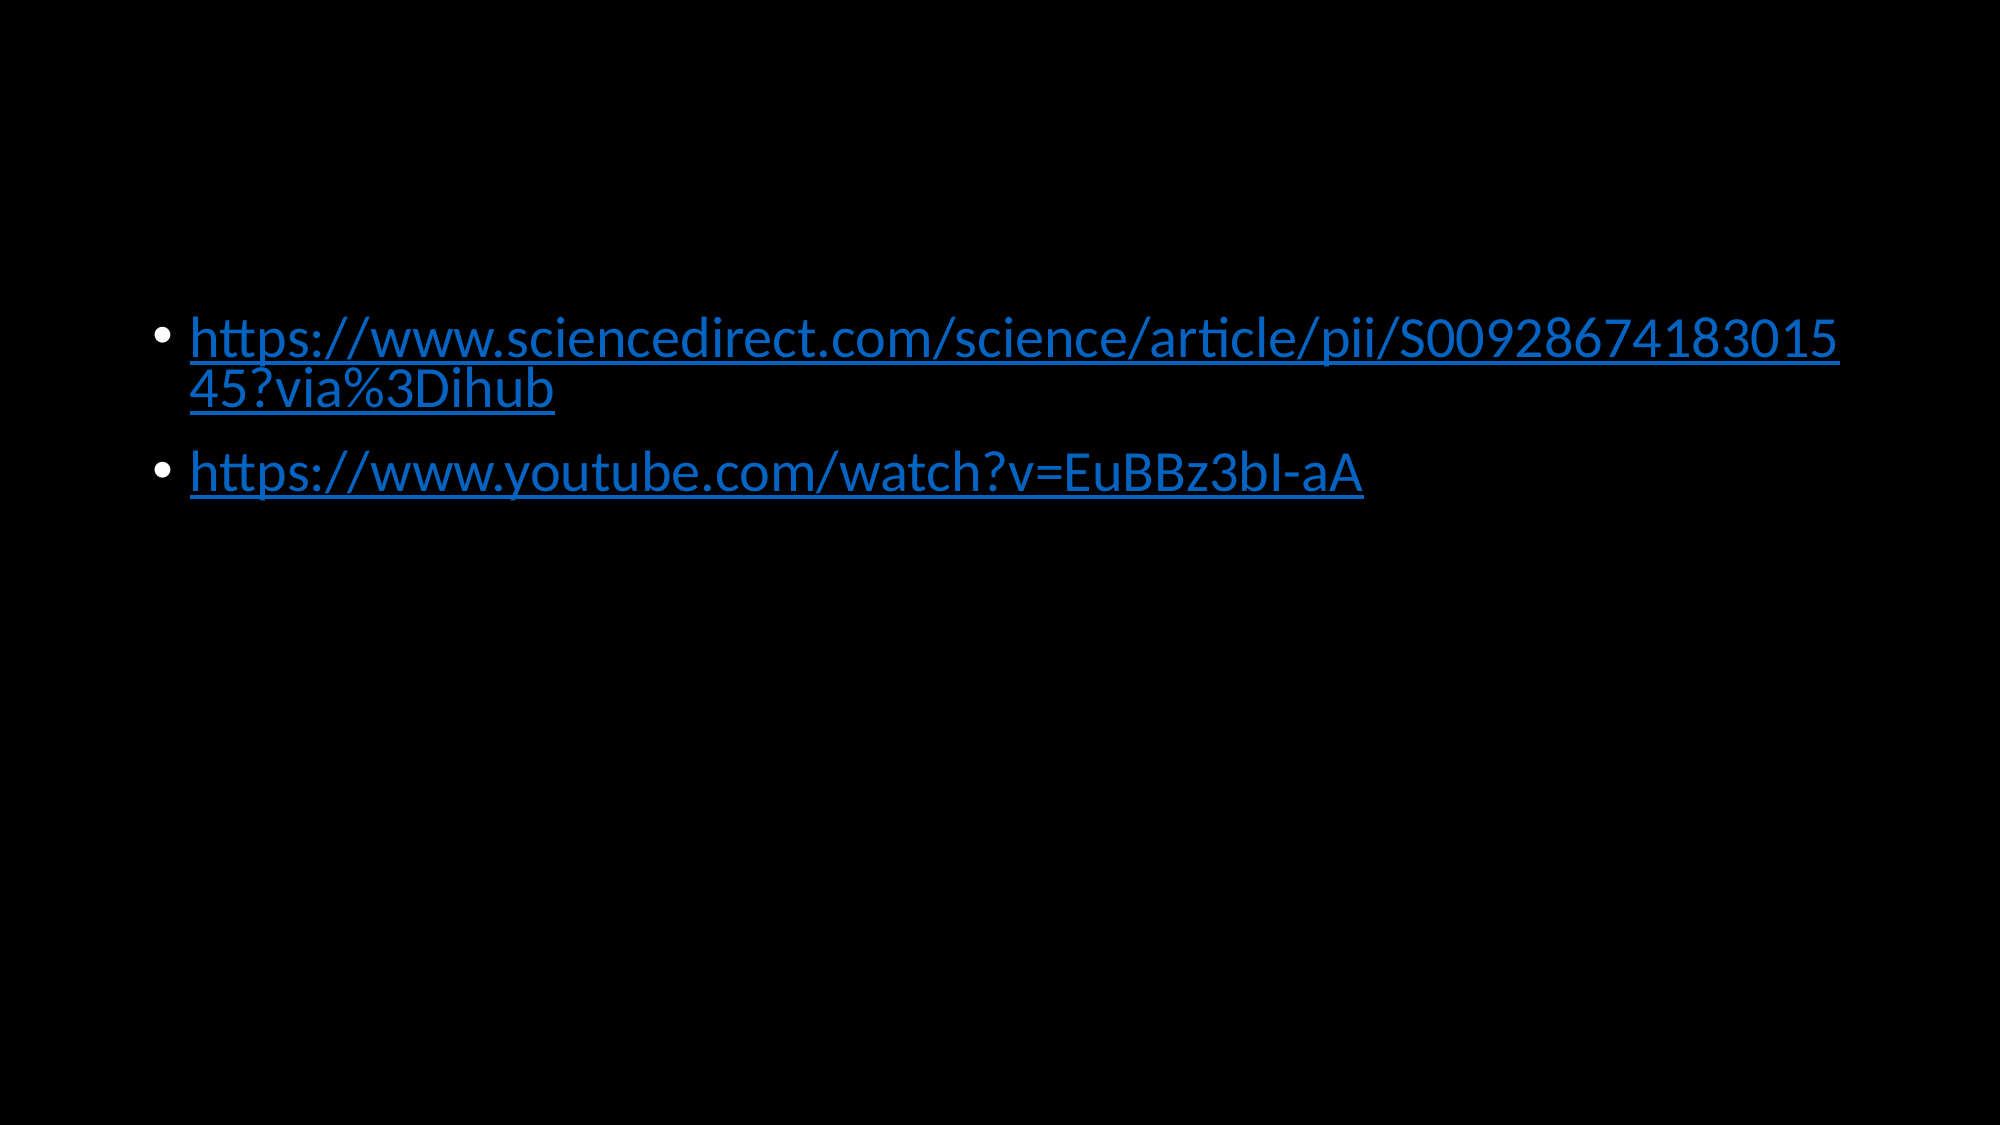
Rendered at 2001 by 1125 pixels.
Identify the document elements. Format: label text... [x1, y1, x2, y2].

list https://www.sciencedirect.com/science/article/pii/S0092867418301545?via%3Dihub https://www.youtube.com/watch?v=EuBBz3bI-aA [137, 299, 1863, 1014]
